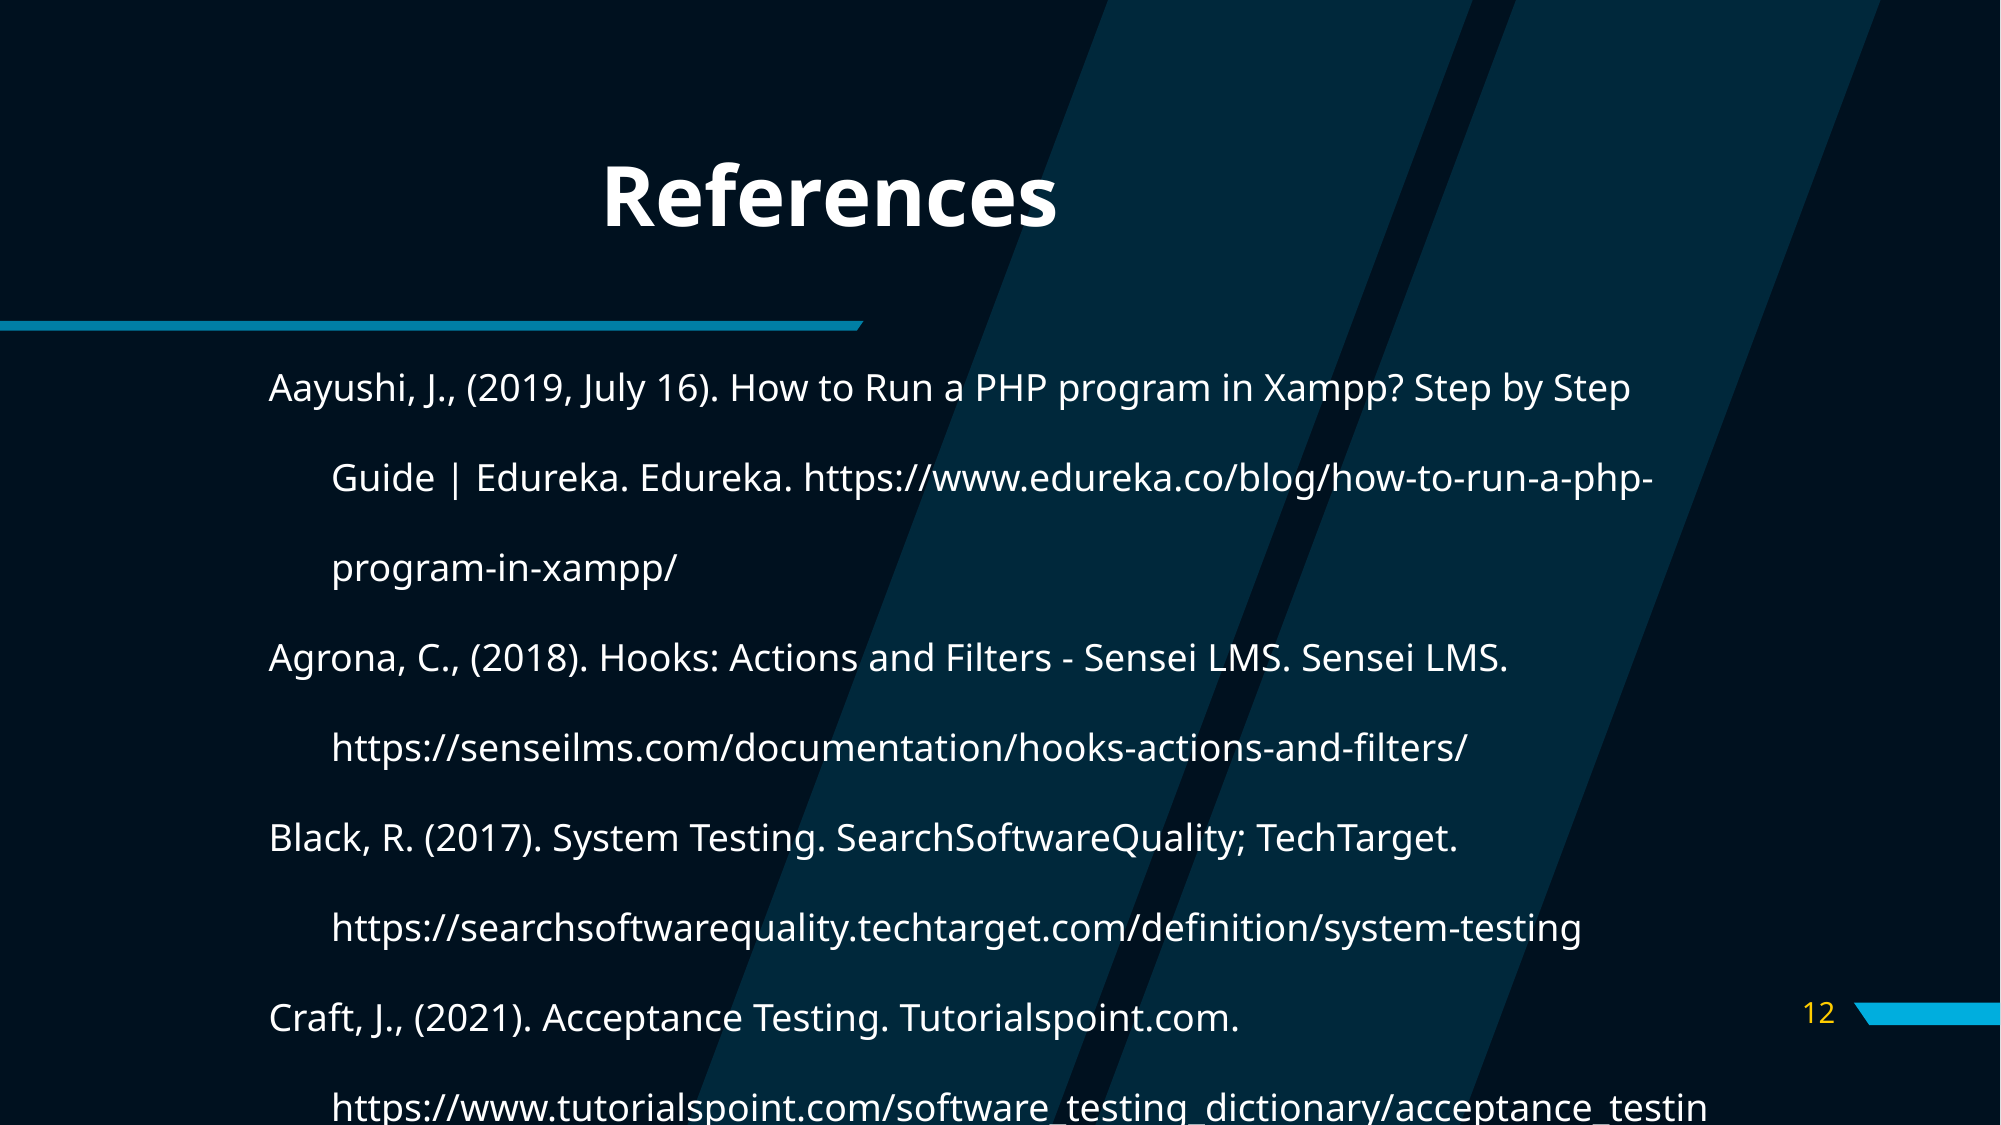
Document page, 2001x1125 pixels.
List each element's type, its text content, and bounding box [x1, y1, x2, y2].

title References [585, 135, 1415, 264]
text_box Aayushi, J., (2019, July 16). How to Run a PHP program in Xampp? Step by Step Guide | Edureka. Edureka. https://www.edureka.co/blog/how-to-run-a-php-program-in-xampp/ Agrona, C., (2018). Hooks: Actions and Filters - Sensei LMS. Sensei LMS. https://senseilms.com/documentation/hooks-actions-and-filters/ Black, R. (2017). System Testing. SearchSoftwareQuality; TechTarget. https://searchsoftwarequality.techtarget.com/definition/system-testing Craft, J., (2021). Acceptance Testing. Tutorialspoint.com. https://www.tutorialspoint.com/software_testing_dictionary/acceptance_testing.htm [253, 311, 1746, 1125]
slide_number 12 [1760, 984, 1851, 1045]
